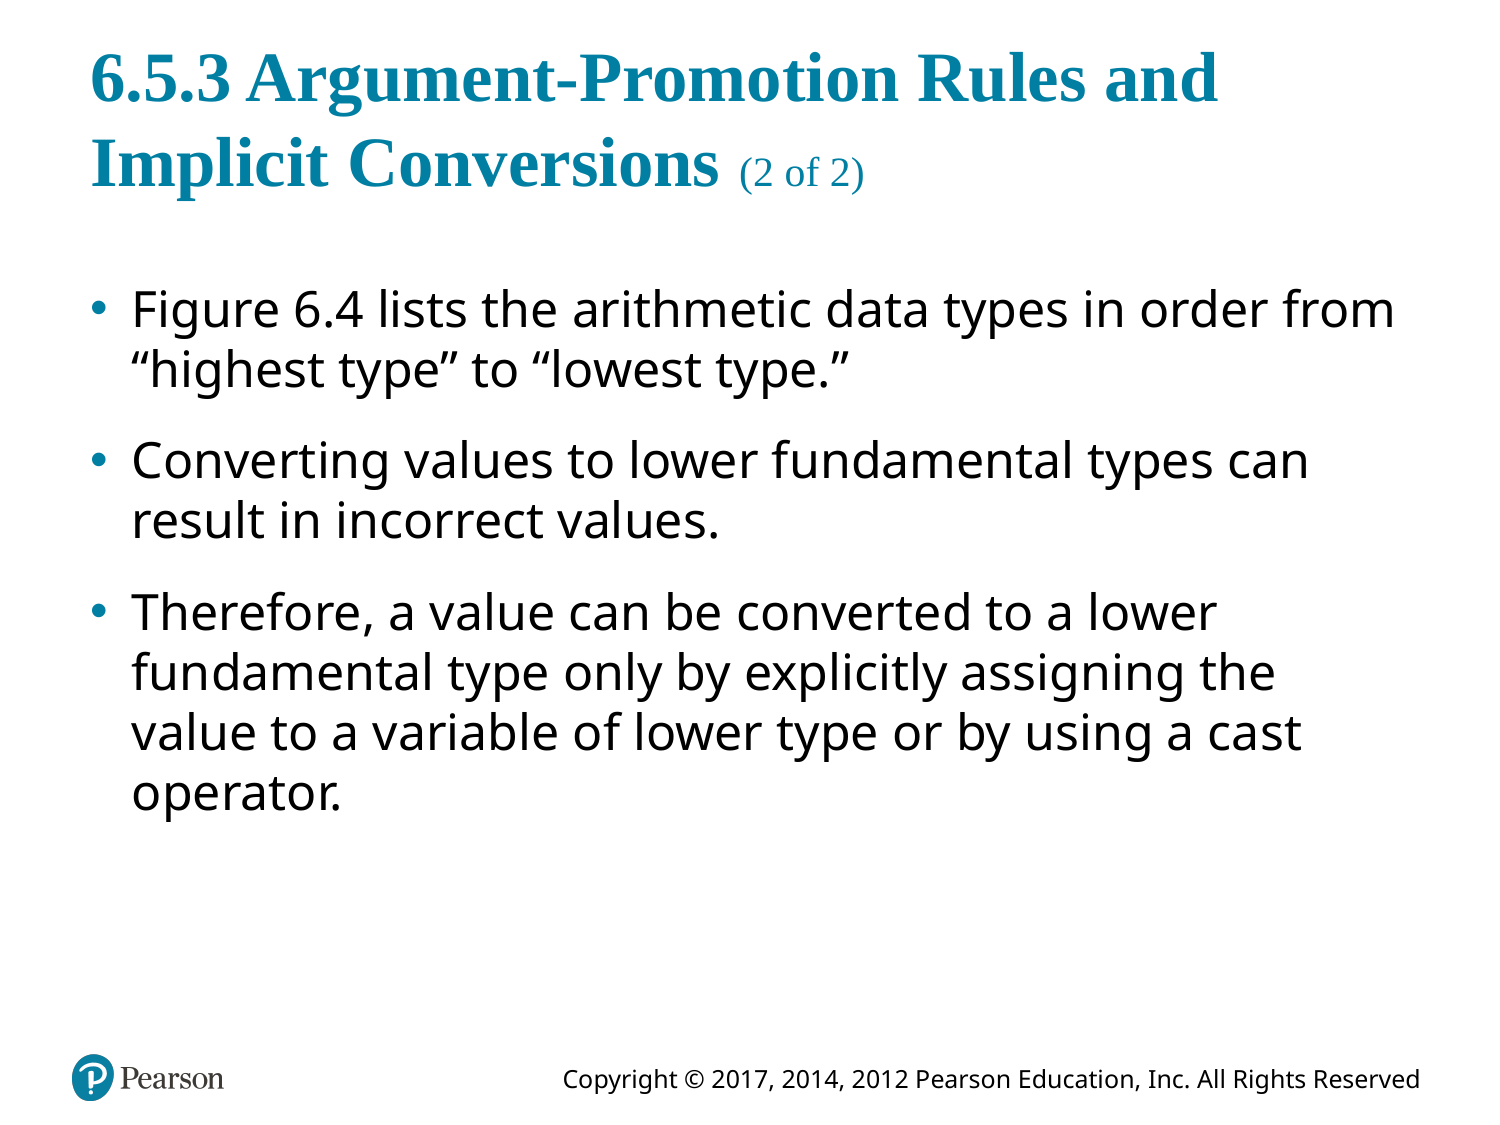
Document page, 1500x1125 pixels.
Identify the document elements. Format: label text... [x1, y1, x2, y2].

list Figure 6.4 lists the arithmetic data types in order from “highest type” to “lowest type.” Converting values to lower fundamental types can result in incorrect values. Therefore, a value can be converted to a lower fundamental type only by explicitly assigning the value to a variable of lower type or by using a cast operator. [75, 262, 1425, 931]
picture [80, 1063, 106, 1088]
picture [72, 1054, 88, 1070]
picture [98, 1054, 224, 1101]
title 6.5.3 Argument-Promotion Rules and Implicit Conversions (2 of 2) [75, 0, 1425, 216]
picture [72, 1087, 83, 1101]
